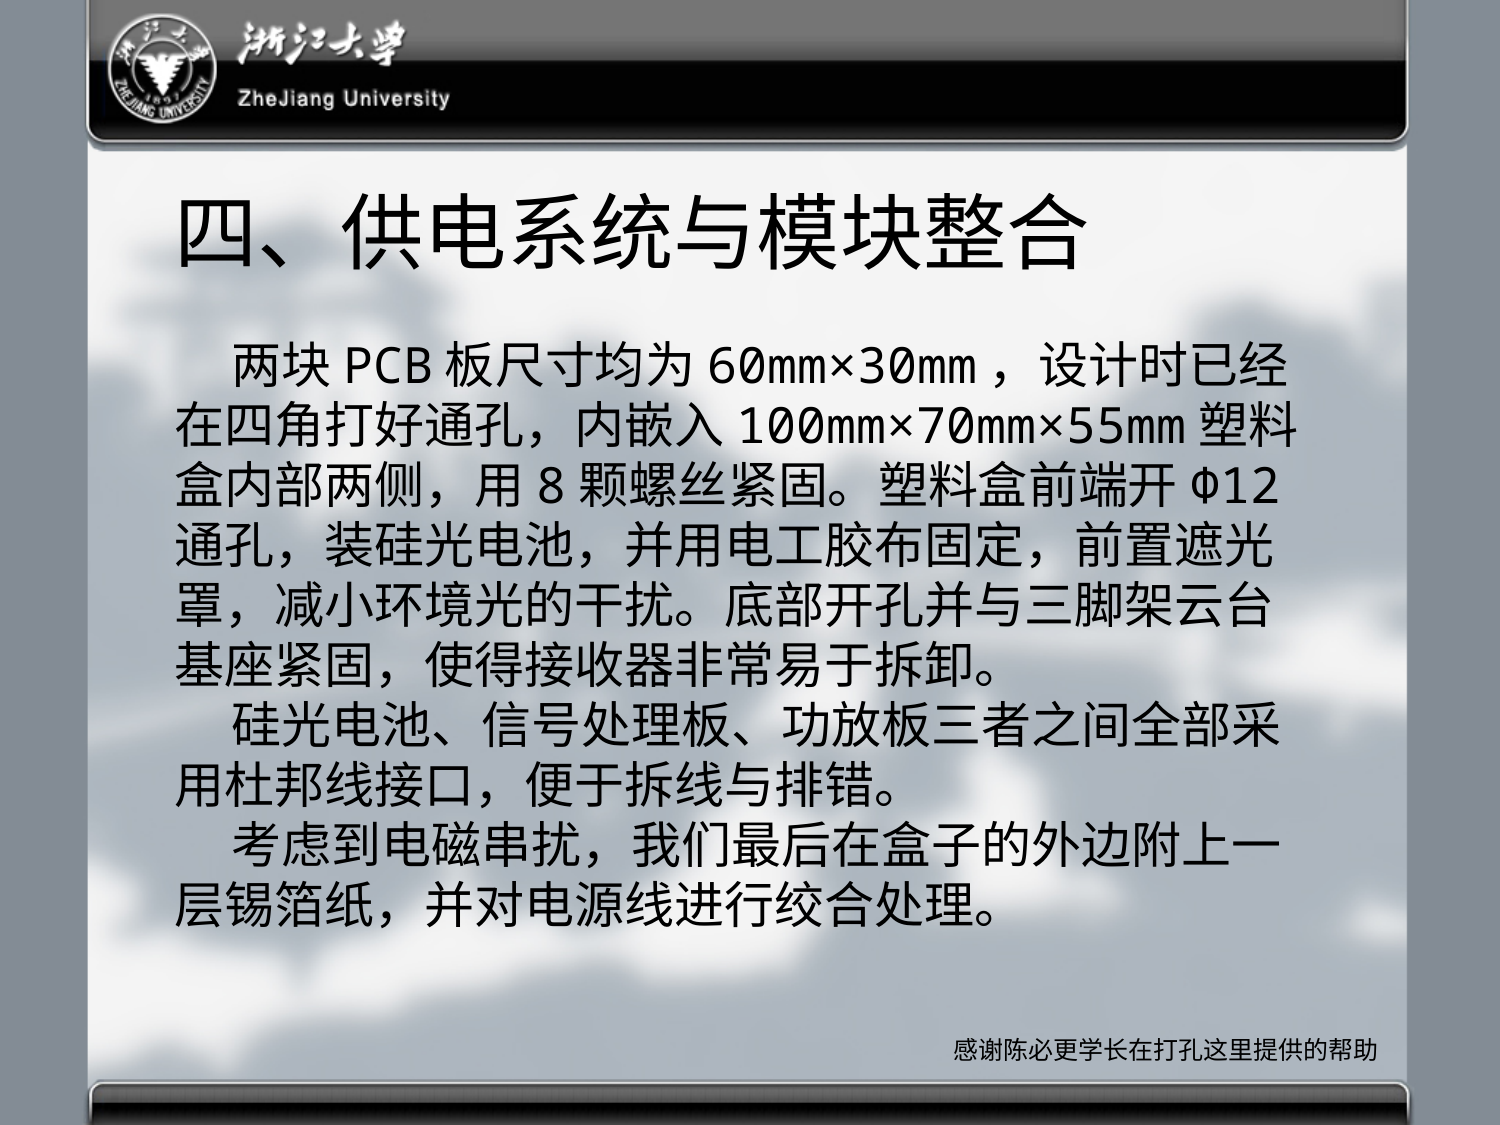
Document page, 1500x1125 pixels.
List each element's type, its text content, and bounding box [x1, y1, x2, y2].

text_box 两块PCB板尺寸均为60mm×30mm，设计时已经在四角打好通孔，内嵌入100mm×70mm×55mm塑料盒内部两侧，用8颗螺丝紧固。塑料盒前端开Φ12通孔，装硅光电池，并用电工胶布固定，前置遮光罩，减小环境光的干扰。底部开孔并与三脚架云台基座紧固，使得接收器非常易于拆卸。 硅光电池、信号处理板、功放板三者之间全部采用杜邦线接口，便于拆线与排错。 考虑到电磁串扰，我们最后在盒子的外边附上一层锡箔纸，并对电源线进行绞合处理。 [159, 326, 1329, 941]
text_box 四、供电系统与模块整合 [159, 172, 1376, 288]
text_box 感谢陈必更学长在打孔这里提供的帮助 [938, 1027, 1400, 1073]
picture [0, 0, 1500, 1125]
